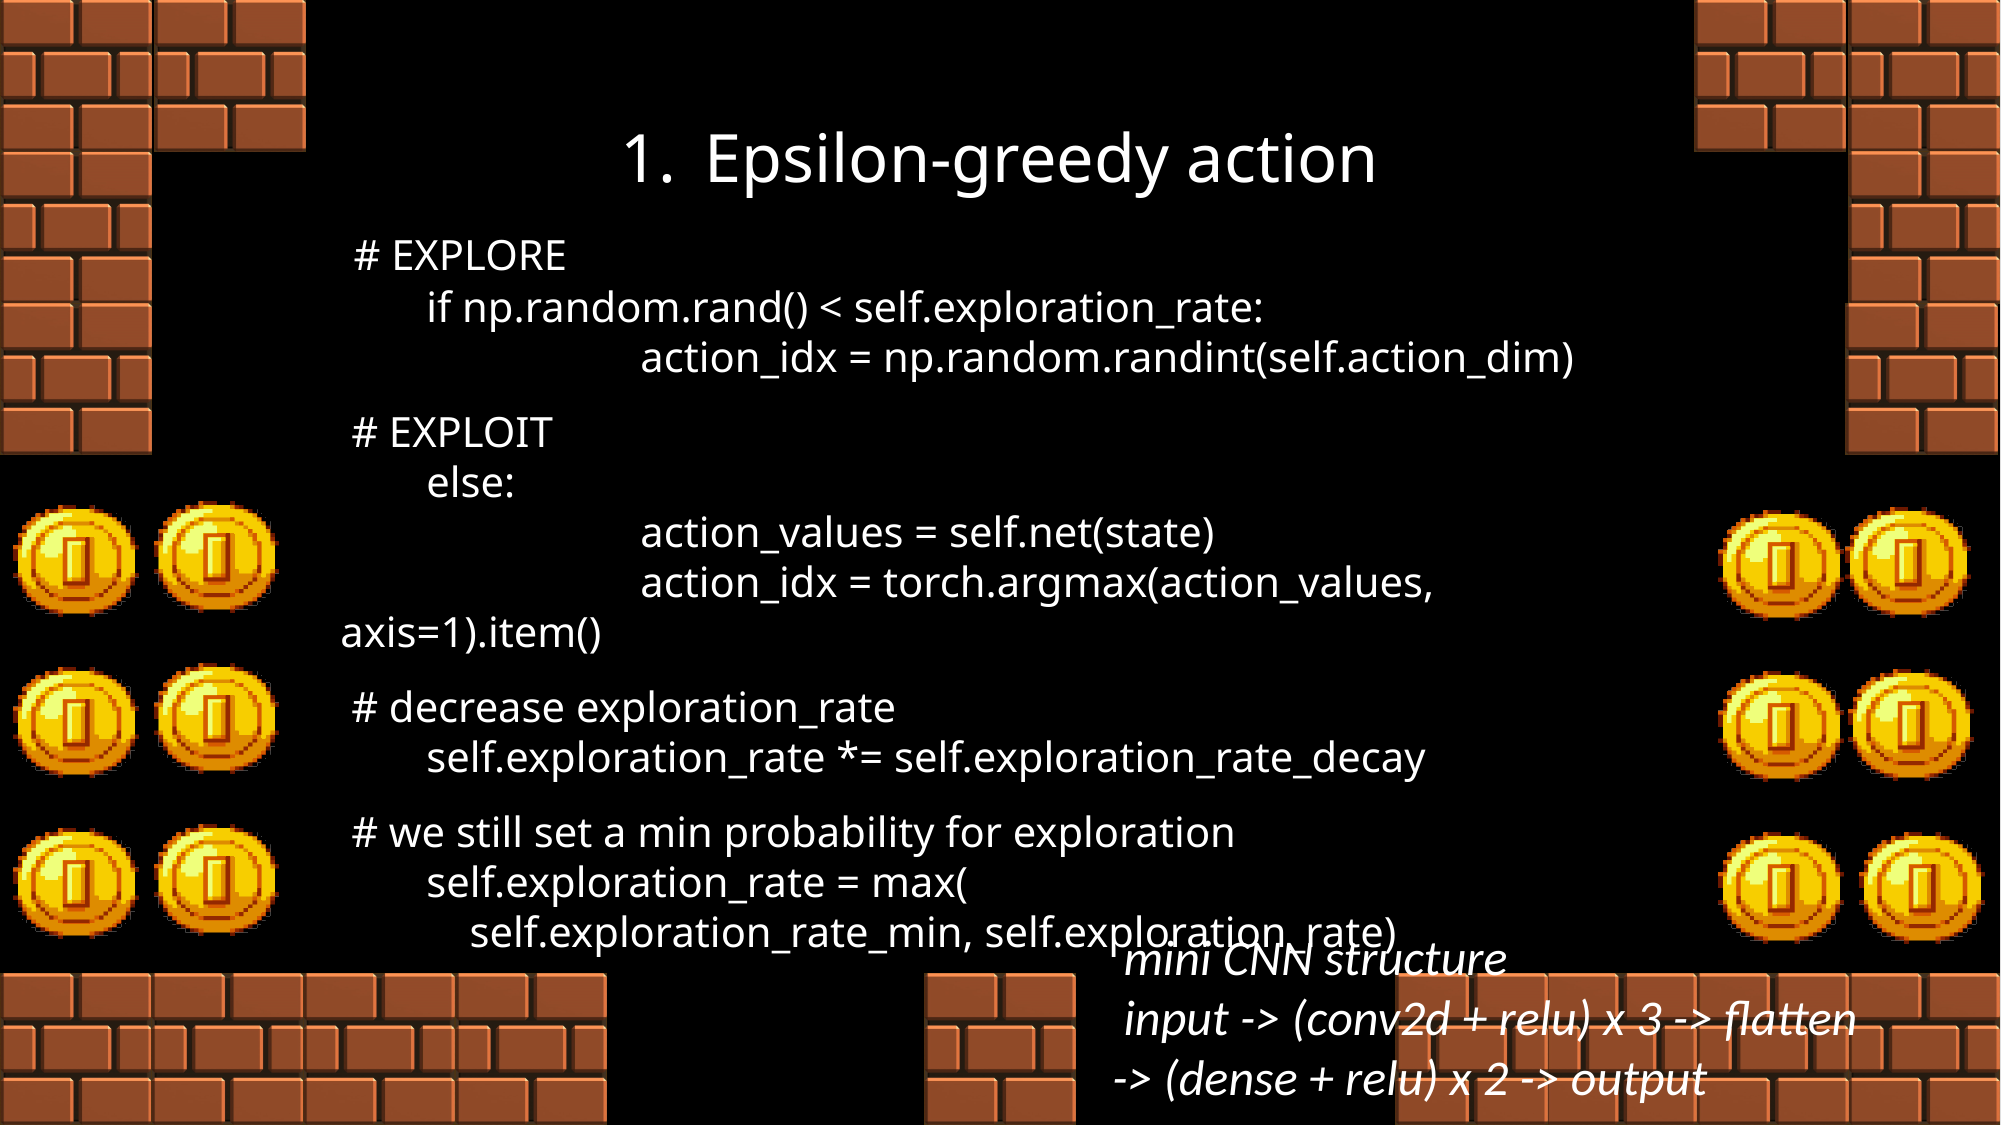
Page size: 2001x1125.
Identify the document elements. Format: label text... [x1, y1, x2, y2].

picture [13, 828, 139, 939]
picture [1845, 507, 1971, 618]
picture [154, 663, 279, 774]
picture [0, 0, 152, 455]
picture [1848, 669, 1974, 781]
picture [1718, 832, 1844, 918]
picture [924, 973, 1076, 1125]
picture [154, 501, 279, 613]
picture [1859, 832, 1985, 944]
picture [0, 973, 607, 1125]
picture [1845, 0, 2000, 455]
picture [154, 0, 306, 152]
text_box Epsilon-greedy action # EXPLORE if np.random.rand() < self.exploration_rate: action_idx = np.random.randint(self.action_dim) # EXPLOIT else: action_values = self.net(state) action_idx = torch.argmax(action_values, axis=1).item() # decrease exploration_rate self.exploration_rate *= self.exploration_rate_decay # we still set a min probability for exploration self.exploration_rate = max( self.exploration_rate_min, self.exploration_rate) [325, 108, 1675, 963]
picture [13, 667, 139, 778]
picture [1718, 510, 1844, 621]
picture [154, 824, 279, 936]
picture [1395, 973, 2000, 1125]
text_box mini CNN structure input -> (conv2d + relu) x 3 -> flatten -> (dense + relu) x 2 -> output [1076, 918, 1914, 1114]
picture [13, 505, 139, 617]
picture [1718, 671, 1844, 782]
picture [1694, 0, 1846, 152]
